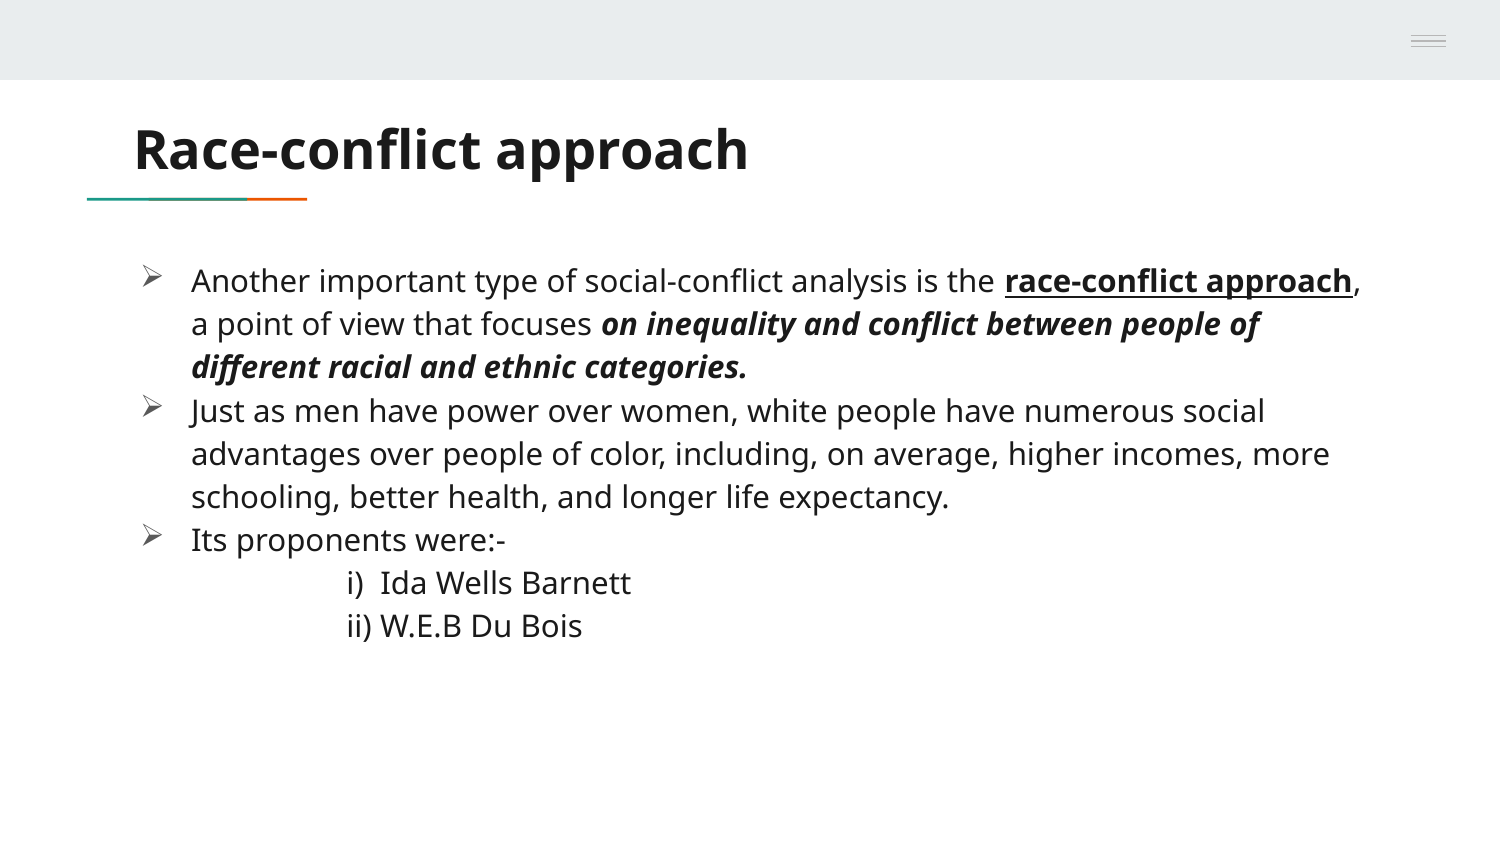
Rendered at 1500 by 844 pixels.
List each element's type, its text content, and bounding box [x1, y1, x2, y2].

list Another important type of social-conflict analysis is the race-conflict approach, a point of view that focuses on inequality and conflict between people of different racial and ethnic categories. Just as men have power over women, white people have numerous social advantages over people of color, including, on average, higher incomes, more schooling, better health, and longer life expectancy. Its proponents were:- i) Ida Wells Barnett ii) W.E.B Du Bois [101, 241, 1379, 801]
title Race-conflict approach [118, 100, 1379, 176]
